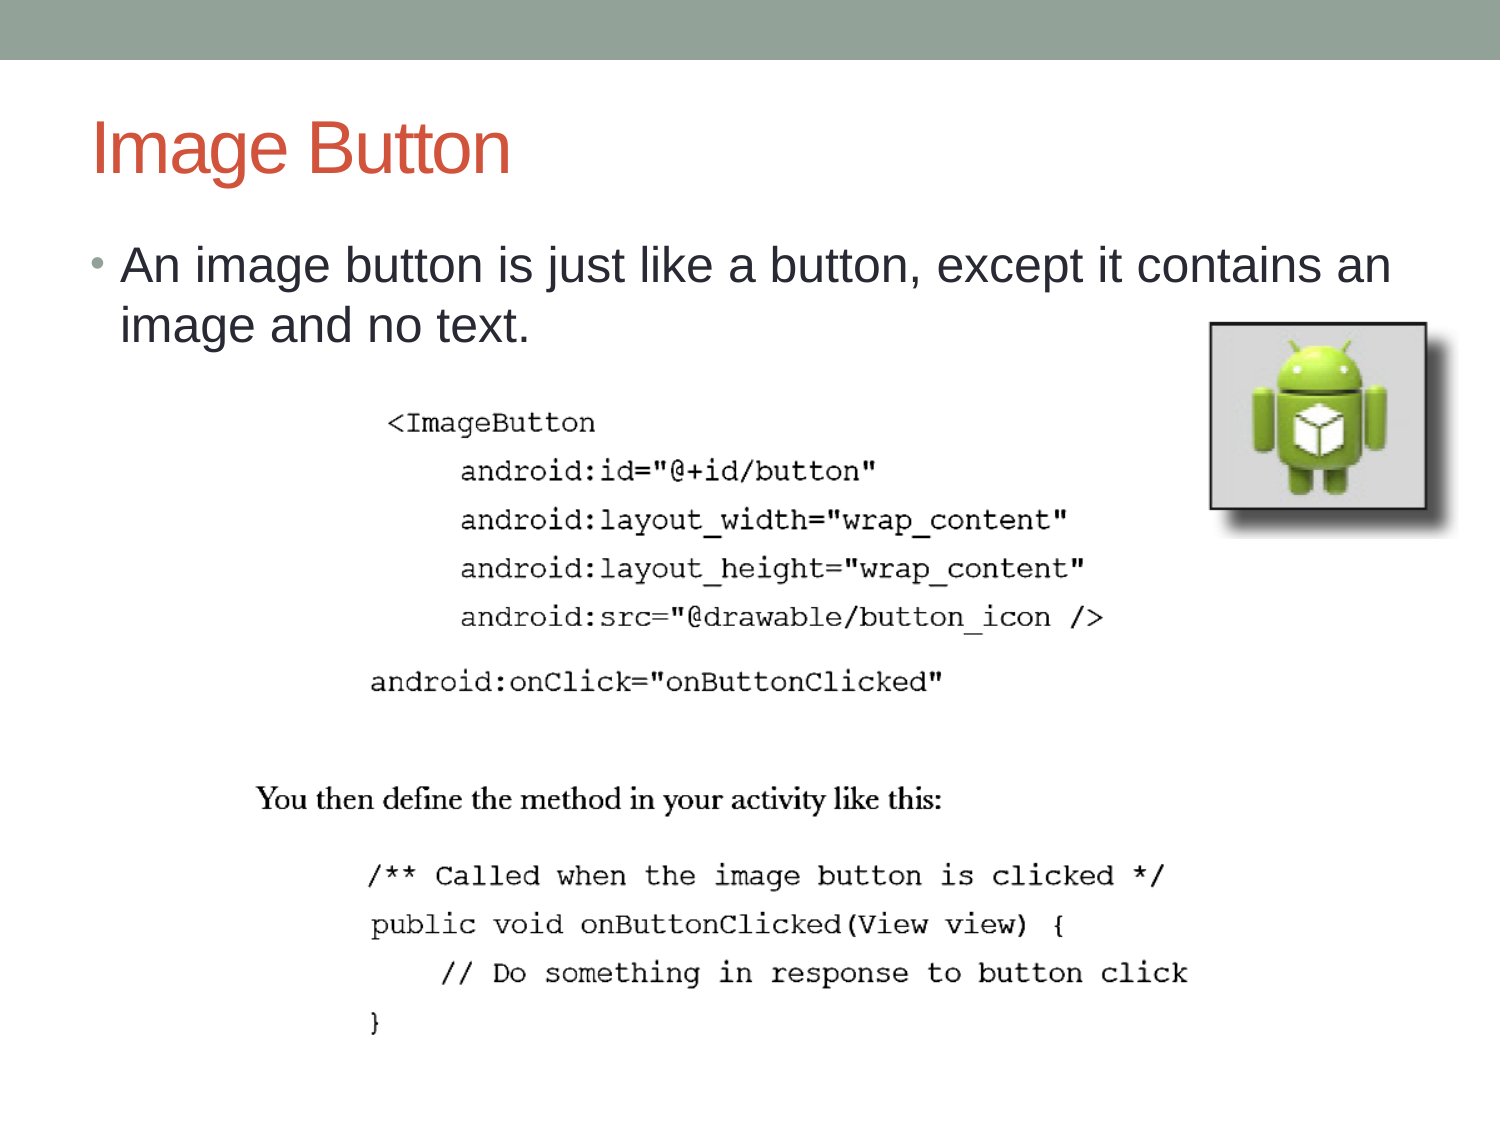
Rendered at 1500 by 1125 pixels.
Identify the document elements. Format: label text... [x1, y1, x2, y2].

title Image Button [75, 87, 1425, 200]
list An image button is just like a button, except it contains an image and no text. [75, 224, 1425, 1063]
picture [243, 397, 1206, 1045]
picture [1199, 312, 1459, 539]
